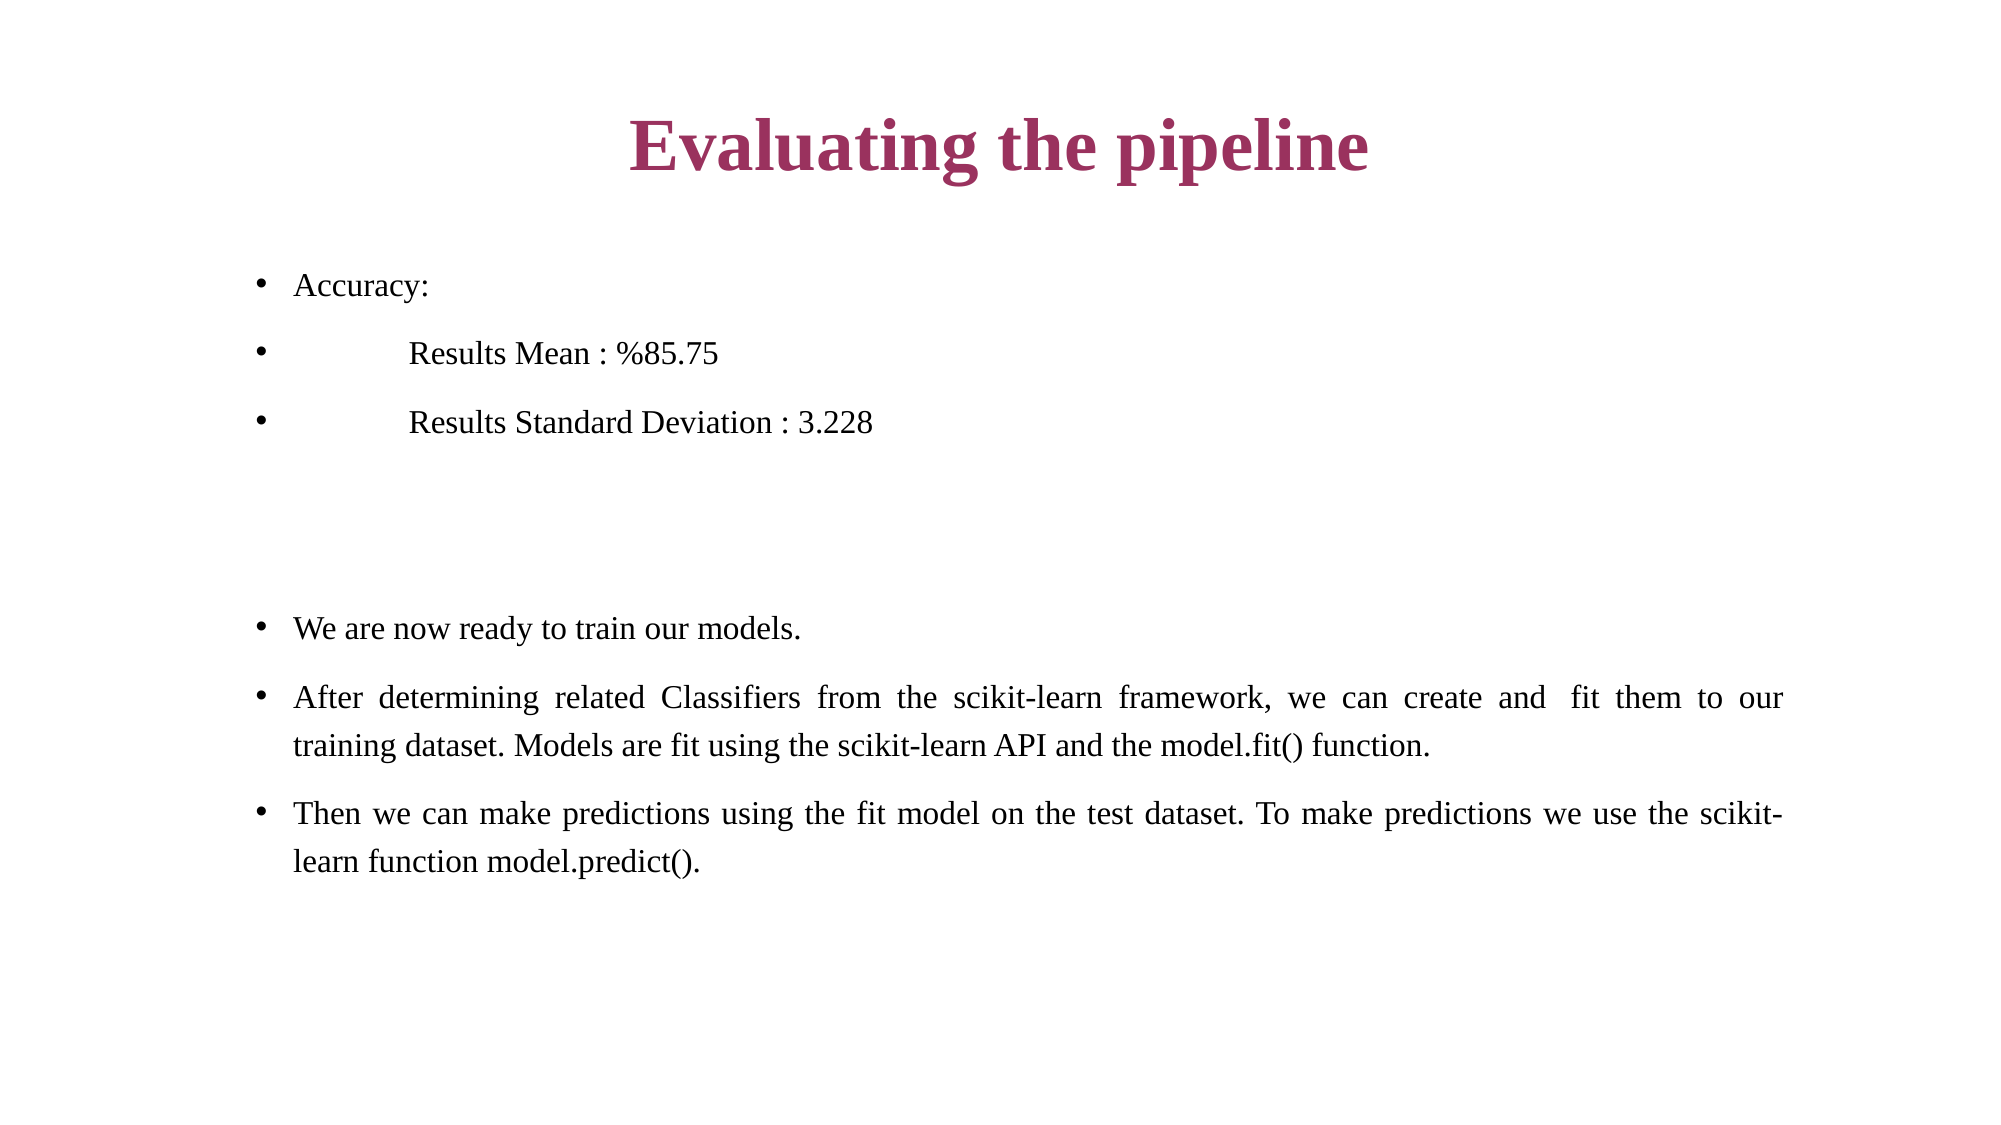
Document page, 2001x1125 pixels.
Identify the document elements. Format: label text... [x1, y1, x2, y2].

text_box Accuracy: Results Mean : %85.75 Results Standard Deviation : 3.228 We are now ready to train our models. After determining related Classifiers from the scikit-learn framework, we can create and fit them to our training dataset. Models are fit using the scikit-learn API and the model.fit() function. Then we can make predictions using the fit model on the test dataset. To make predictions we use the scikit-learn function model.predict(). [240, 247, 1802, 1004]
text_box Evaluating the pipeline [0, 98, 2000, 258]
